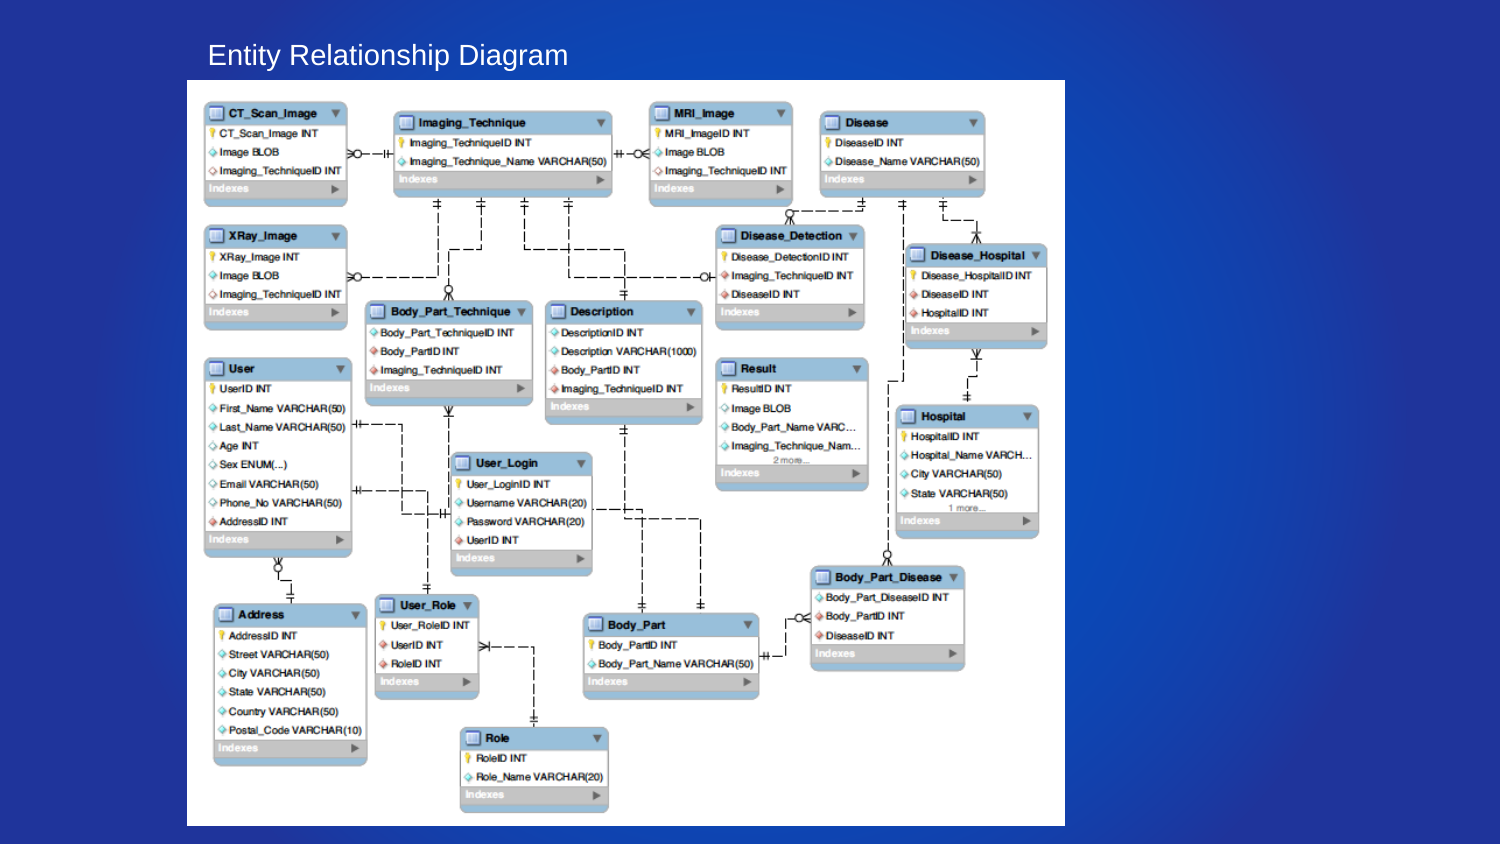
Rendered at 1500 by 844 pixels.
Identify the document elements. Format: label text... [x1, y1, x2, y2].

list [187, 79, 1065, 826]
picture [0, 0, 1500, 844]
text_box Entity Relationship Diagram [192, 28, 584, 78]
